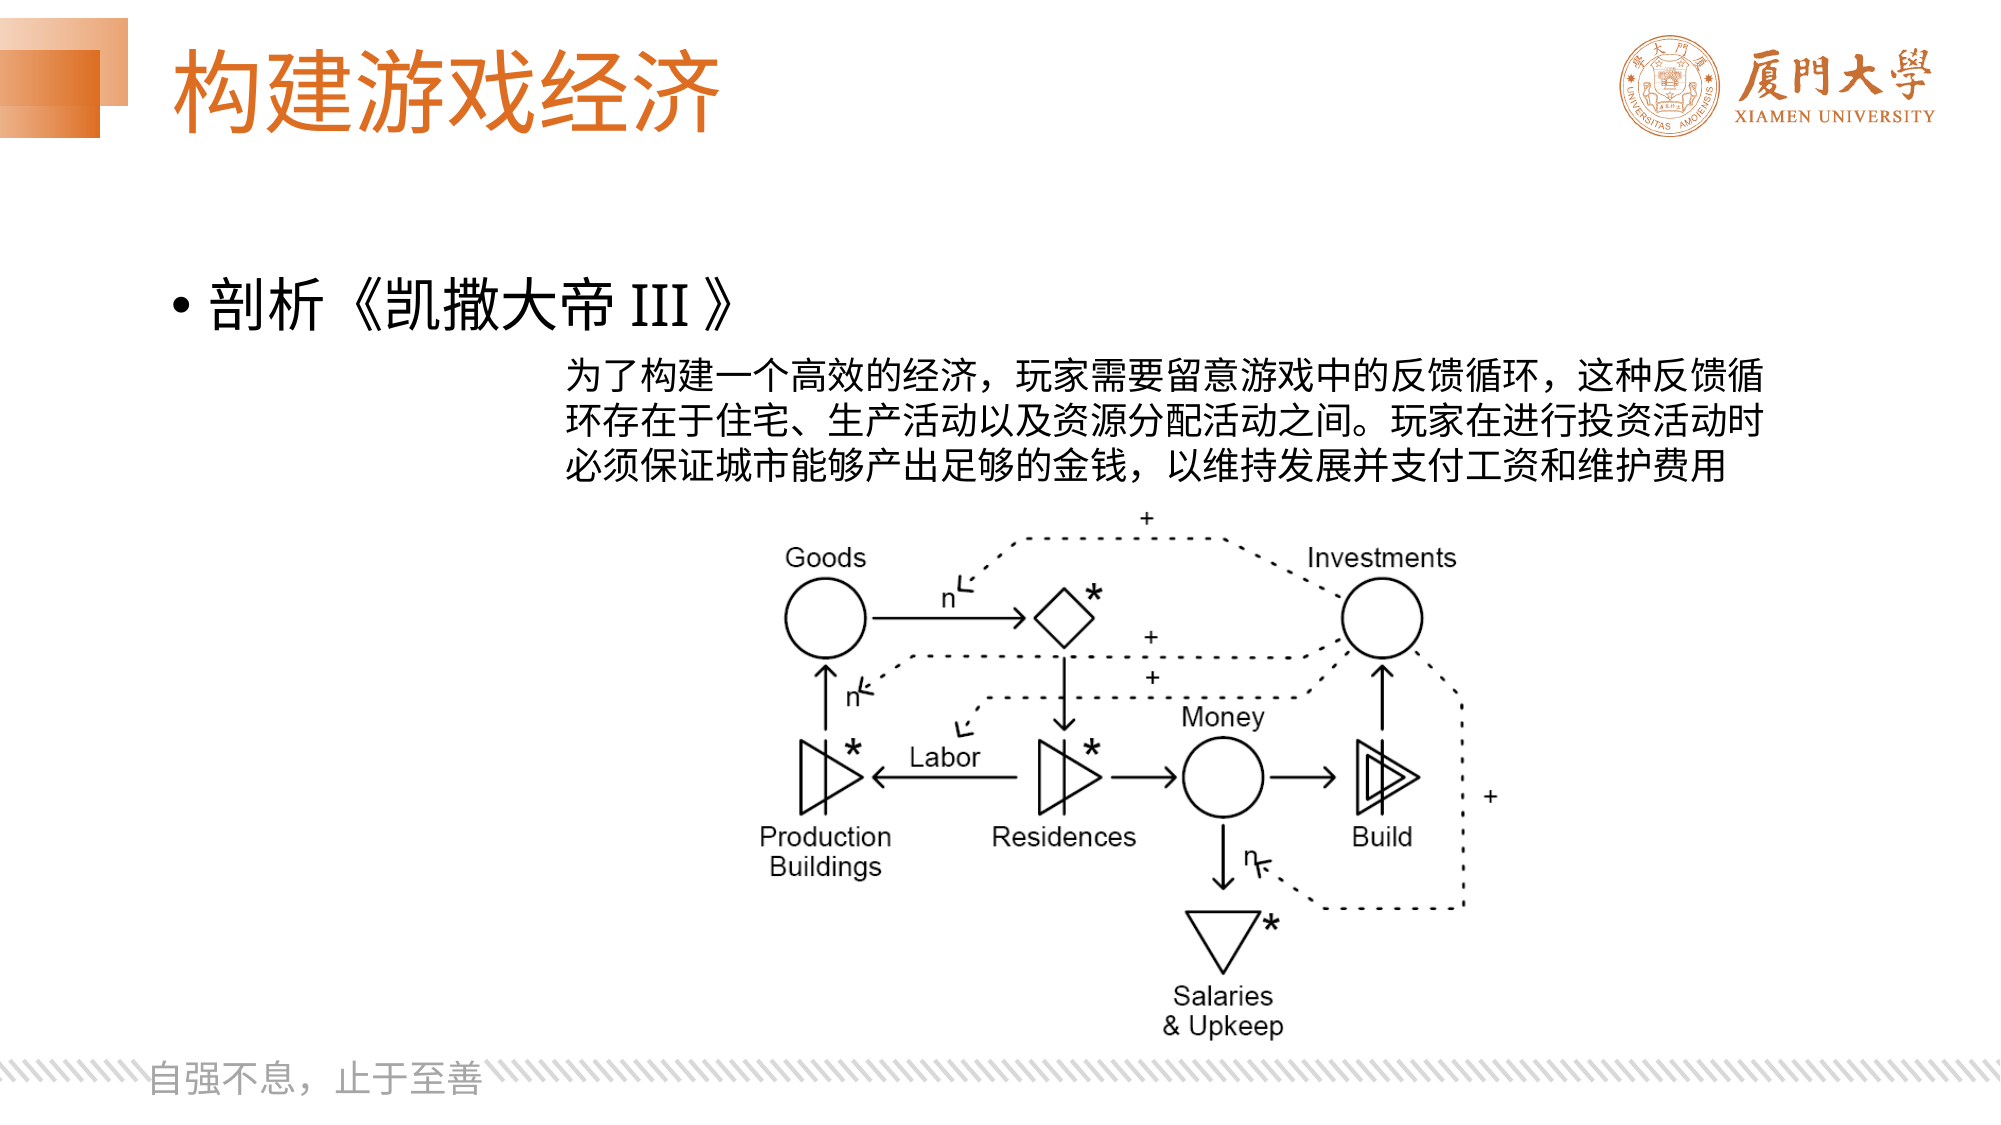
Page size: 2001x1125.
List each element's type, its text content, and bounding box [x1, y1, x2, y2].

text_box 为了构建一个高效的经济，玩家需要留意游戏中的反馈循环，这种反馈循环存在于住宅、生产活动以及资源分配活动之间。玩家在进行投资活动时必须保证城市能够产出足够的金钱，以维持发展并支付工资和维护费用 [550, 344, 1800, 495]
title 构建游戏经济 [156, 16, 1882, 177]
picture [740, 495, 1525, 1047]
list 剖析《凯撒大帝III》 [156, 268, 1882, 996]
